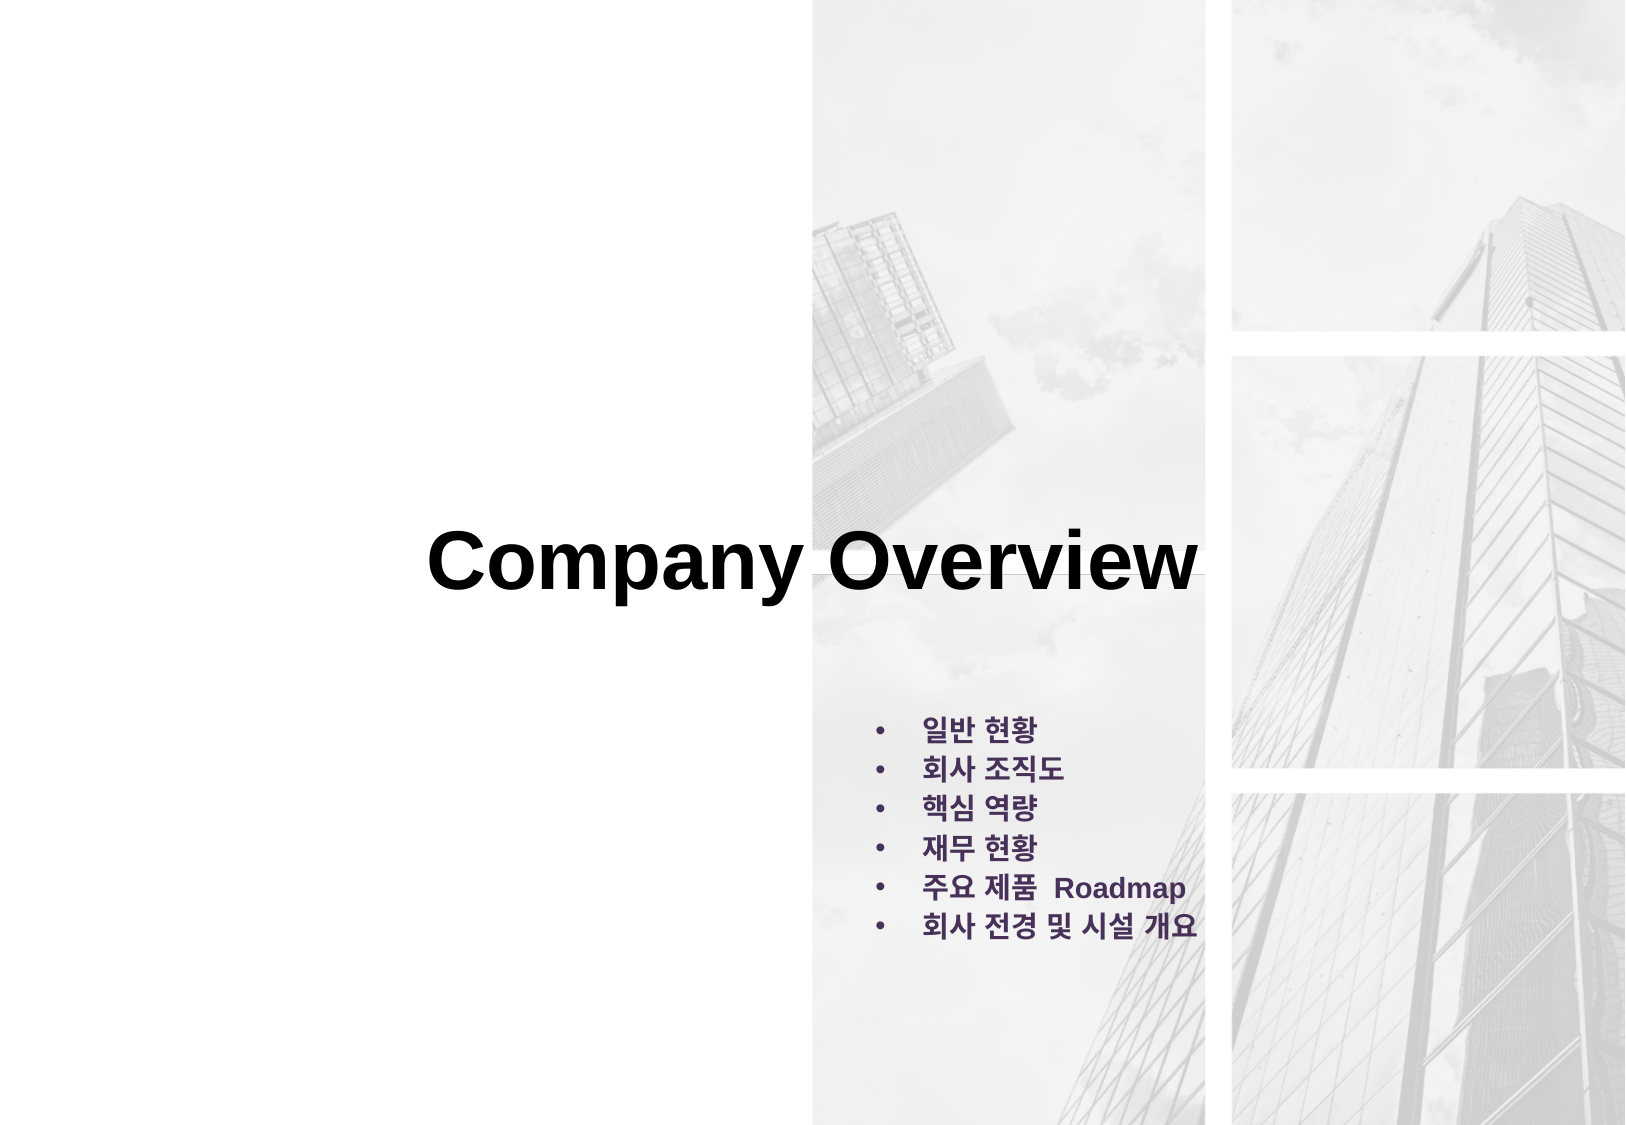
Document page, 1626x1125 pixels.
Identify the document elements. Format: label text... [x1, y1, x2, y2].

text_box 일반 현황 회사 조직도 핵심 역량 재무 현황 주요 제품 Roadmap 회사 전경 및 시설 개요 [860, 705, 1607, 951]
picture [812, 0, 1625, 1125]
list Company Overview [312, 487, 1313, 638]
